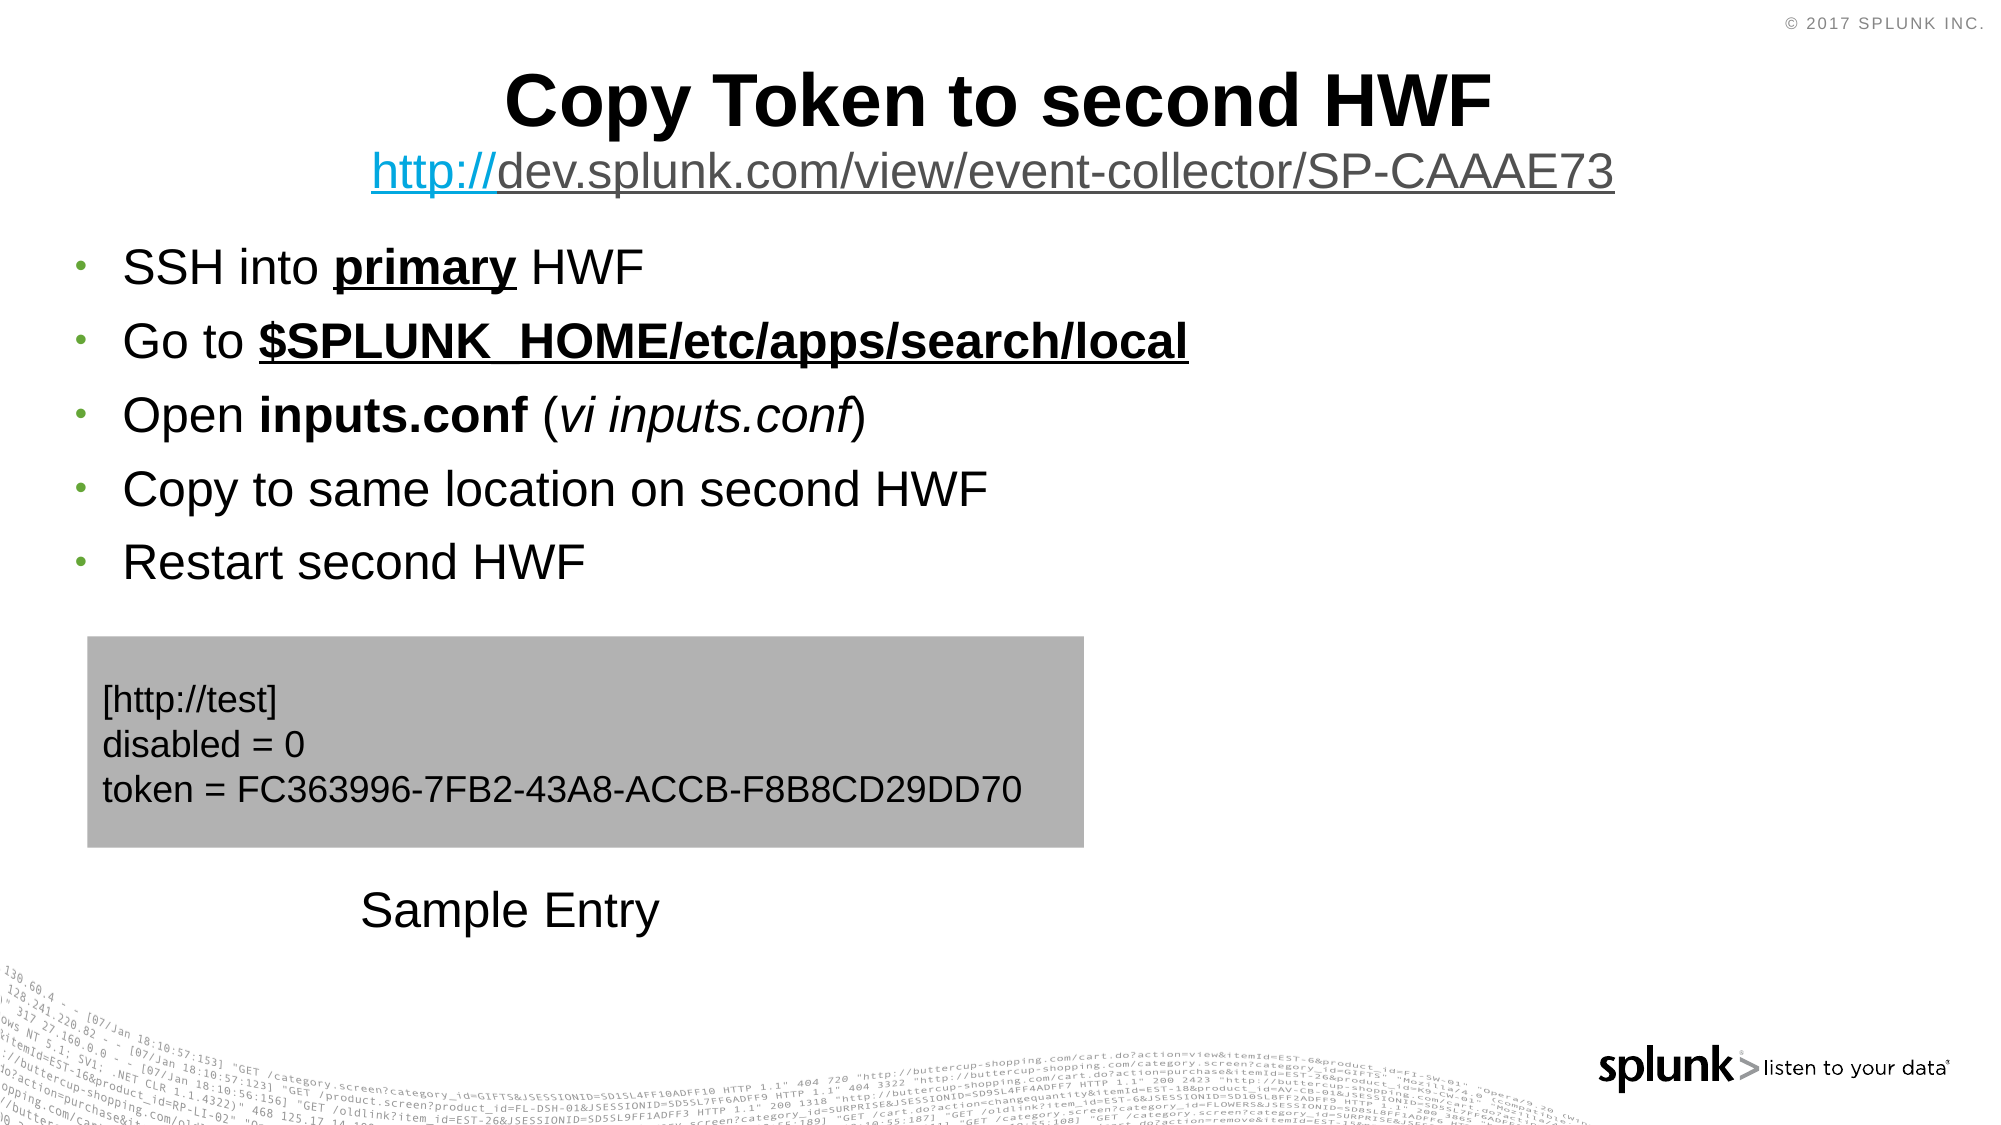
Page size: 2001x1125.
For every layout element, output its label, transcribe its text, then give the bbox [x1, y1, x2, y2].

text_box Sample Entry [359, 877, 661, 938]
text_box [http://test] disabled = 0 token = FC363996-7FB2-43A8-ACCB-F8B8CD29DD70 [86, 635, 1085, 849]
subtitle http://dev.splunk.com/view/event-collector/SP-CAAAE73 [74, 144, 1926, 190]
picture [0, 0, 2000, 1125]
title Copy Token to second HWF [74, 50, 1926, 124]
list SSH into primary HWF Go to $SPLUNK_HOME/etc/apps/search/local Open inputs.conf (vi inputs.conf) Copy to same location on second HWF Restart second HWF [74, 210, 1926, 969]
